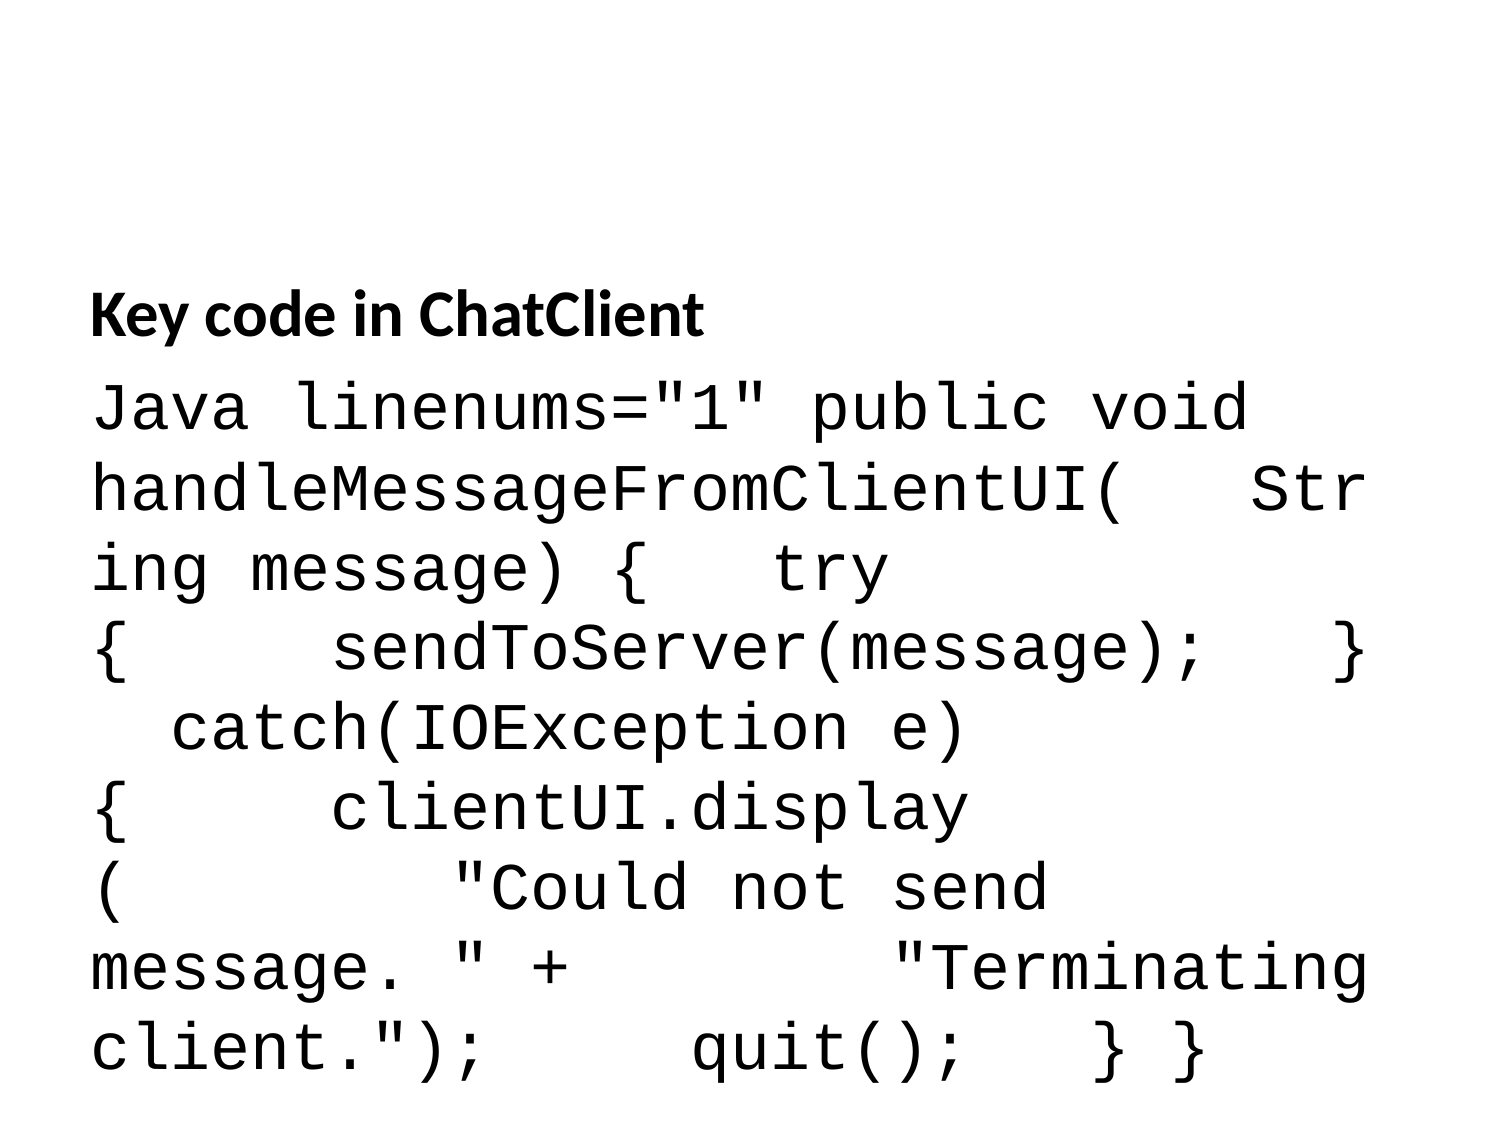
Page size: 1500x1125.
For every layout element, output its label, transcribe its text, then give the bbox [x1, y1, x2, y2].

list Key code in ChatClient Java linenums="1" public void handleMessageFromClientUI( String message) { try { sendToServer(message); } catch(IOException e) { clientUI.display ( "Could not send message. " + "Terminating client."); quit(); } } [75, 262, 1425, 1005]
